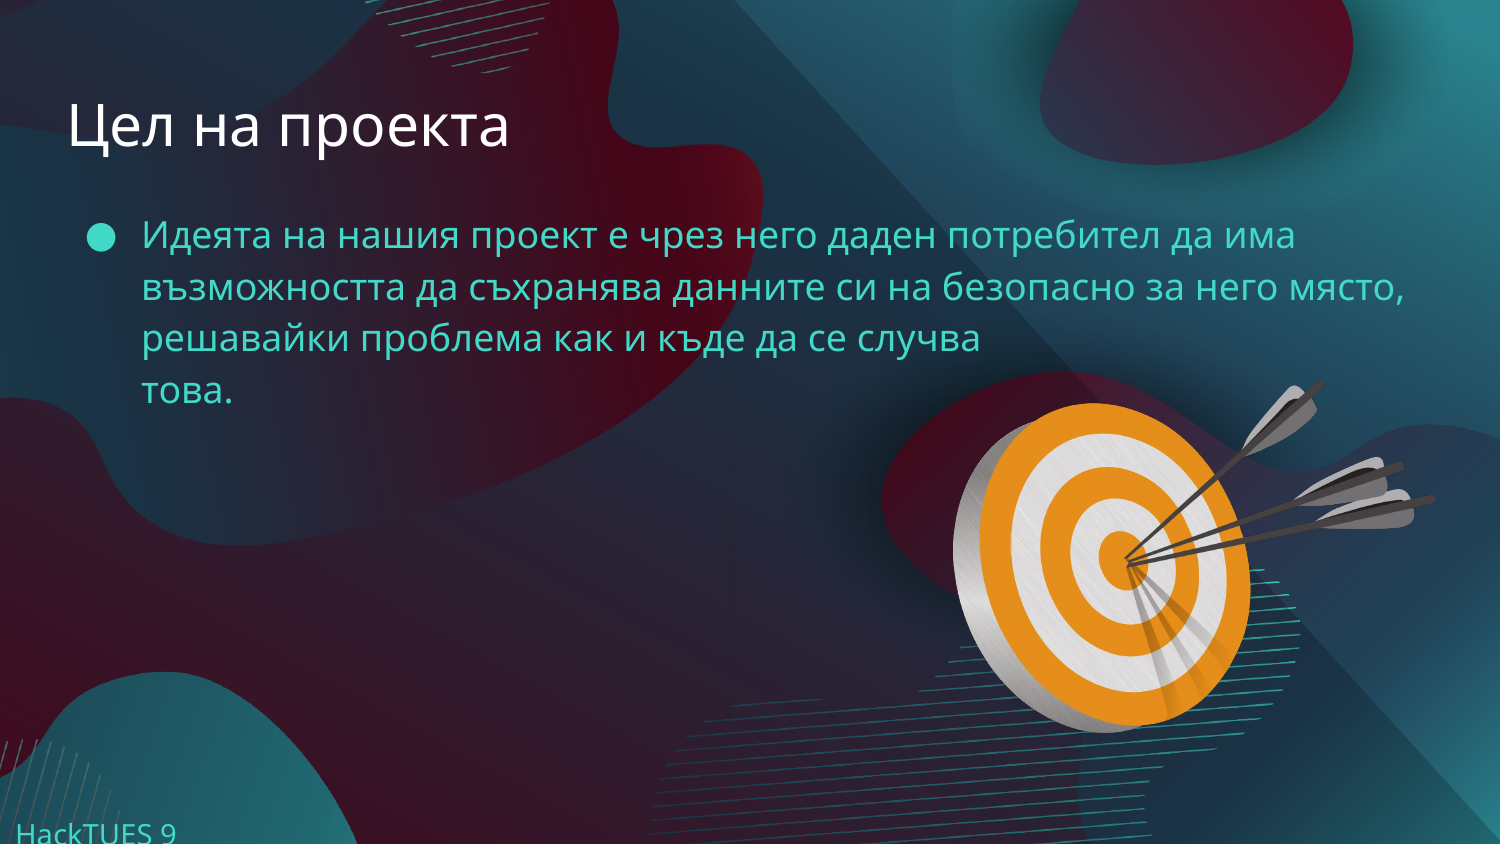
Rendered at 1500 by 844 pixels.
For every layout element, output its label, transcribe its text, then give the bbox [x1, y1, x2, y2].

list Идеята на нашия проект е чрез него даден потребител да има възможността да съхранява данните си на безопасно за него място, решавайки проблема как и къде да се случва това. [51, 189, 1449, 750]
picture [20, 835, 31, 844]
picture [0, 0, 1500, 844]
title Цел на проекта [51, 72, 1449, 167]
picture [40, 837, 47, 843]
picture [164, 826, 173, 835]
